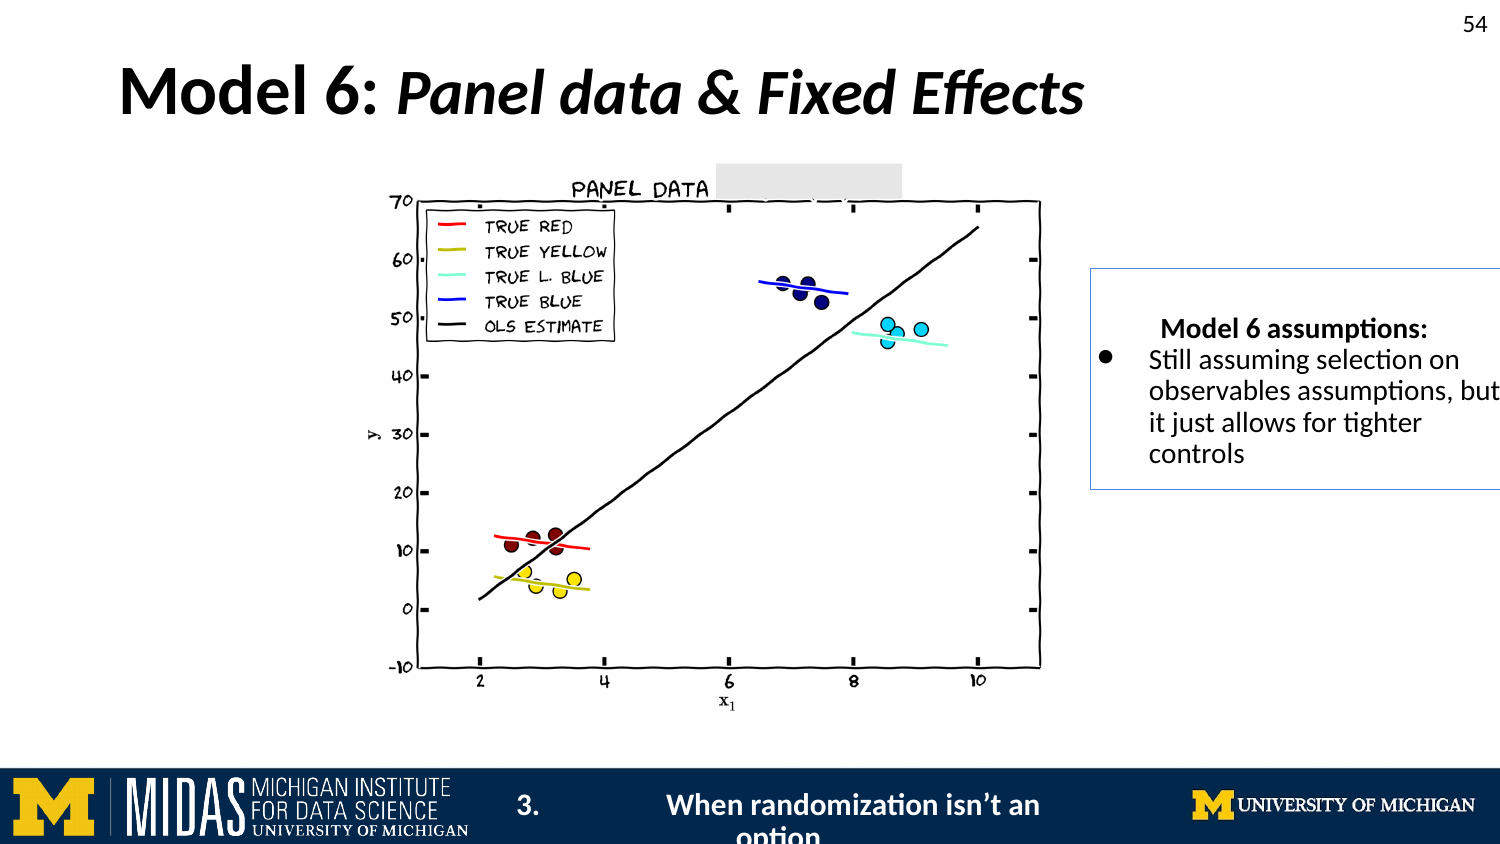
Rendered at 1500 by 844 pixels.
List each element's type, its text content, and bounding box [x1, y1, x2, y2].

picture [317, 141, 1120, 744]
text_box [1125, 268, 1500, 490]
slide_number ‹#› [1447, 0, 1500, 46]
title 3. When randomization isn’t an option [472, 780, 1073, 841]
title Model 6: Panel data & Fixed Effects [103, 46, 1397, 163]
picture [0, 766, 1500, 844]
